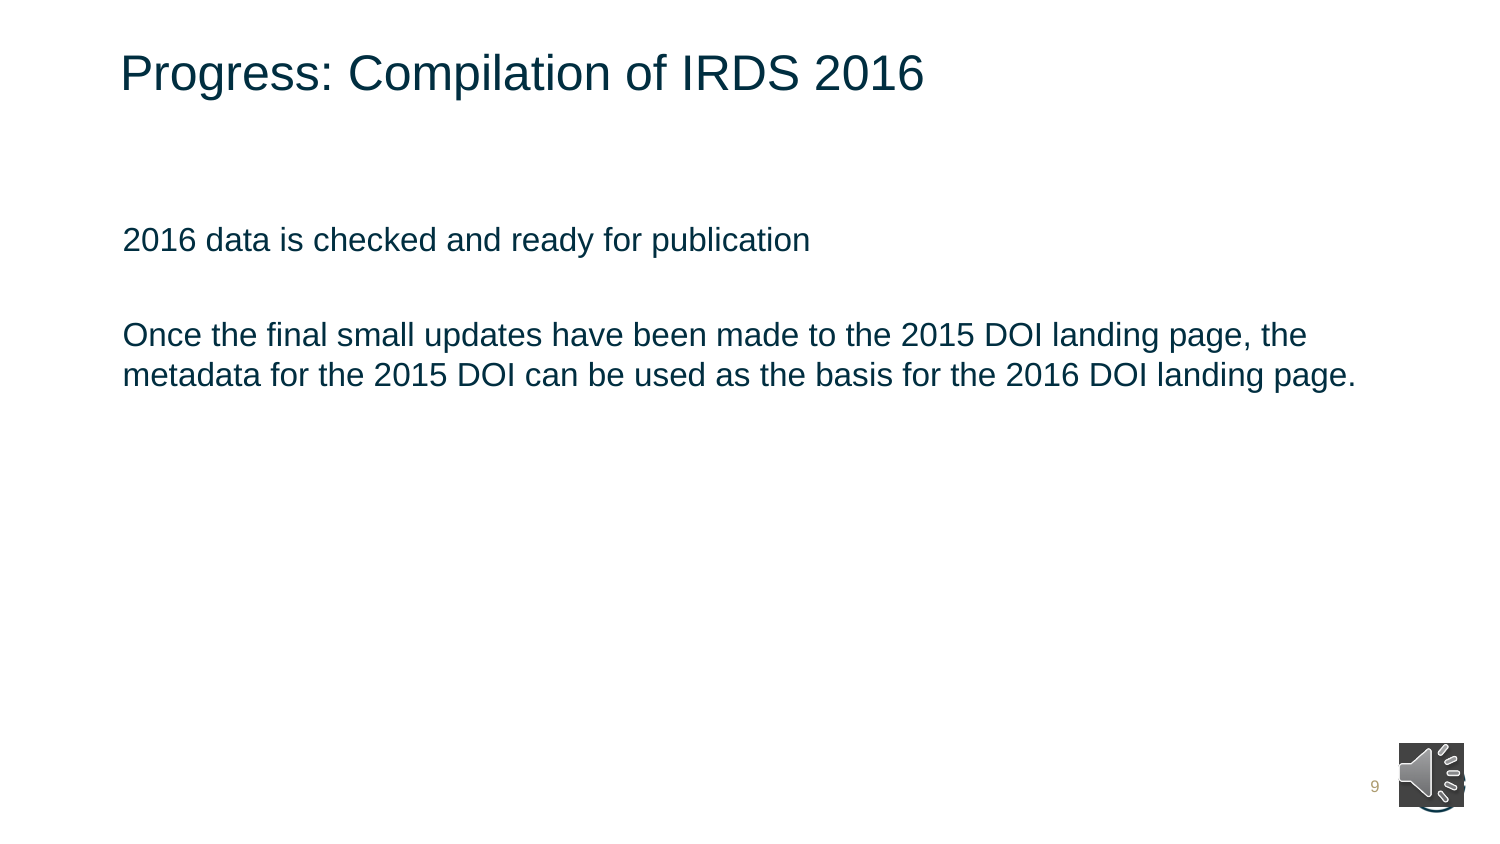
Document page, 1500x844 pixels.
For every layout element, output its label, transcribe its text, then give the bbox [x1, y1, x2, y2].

list 2016 data is checked and ready for publication Once the final small updates have been made to the 2015 DOI landing page, the metadata for the 2015 DOI can be used as the basis for the 2016 DOI landing page. [106, 210, 1395, 738]
slide_number 9 [1319, 768, 1394, 814]
picture [1397, 741, 1467, 814]
title Progress: Compilation of IRDS 2016 [105, 32, 1395, 174]
